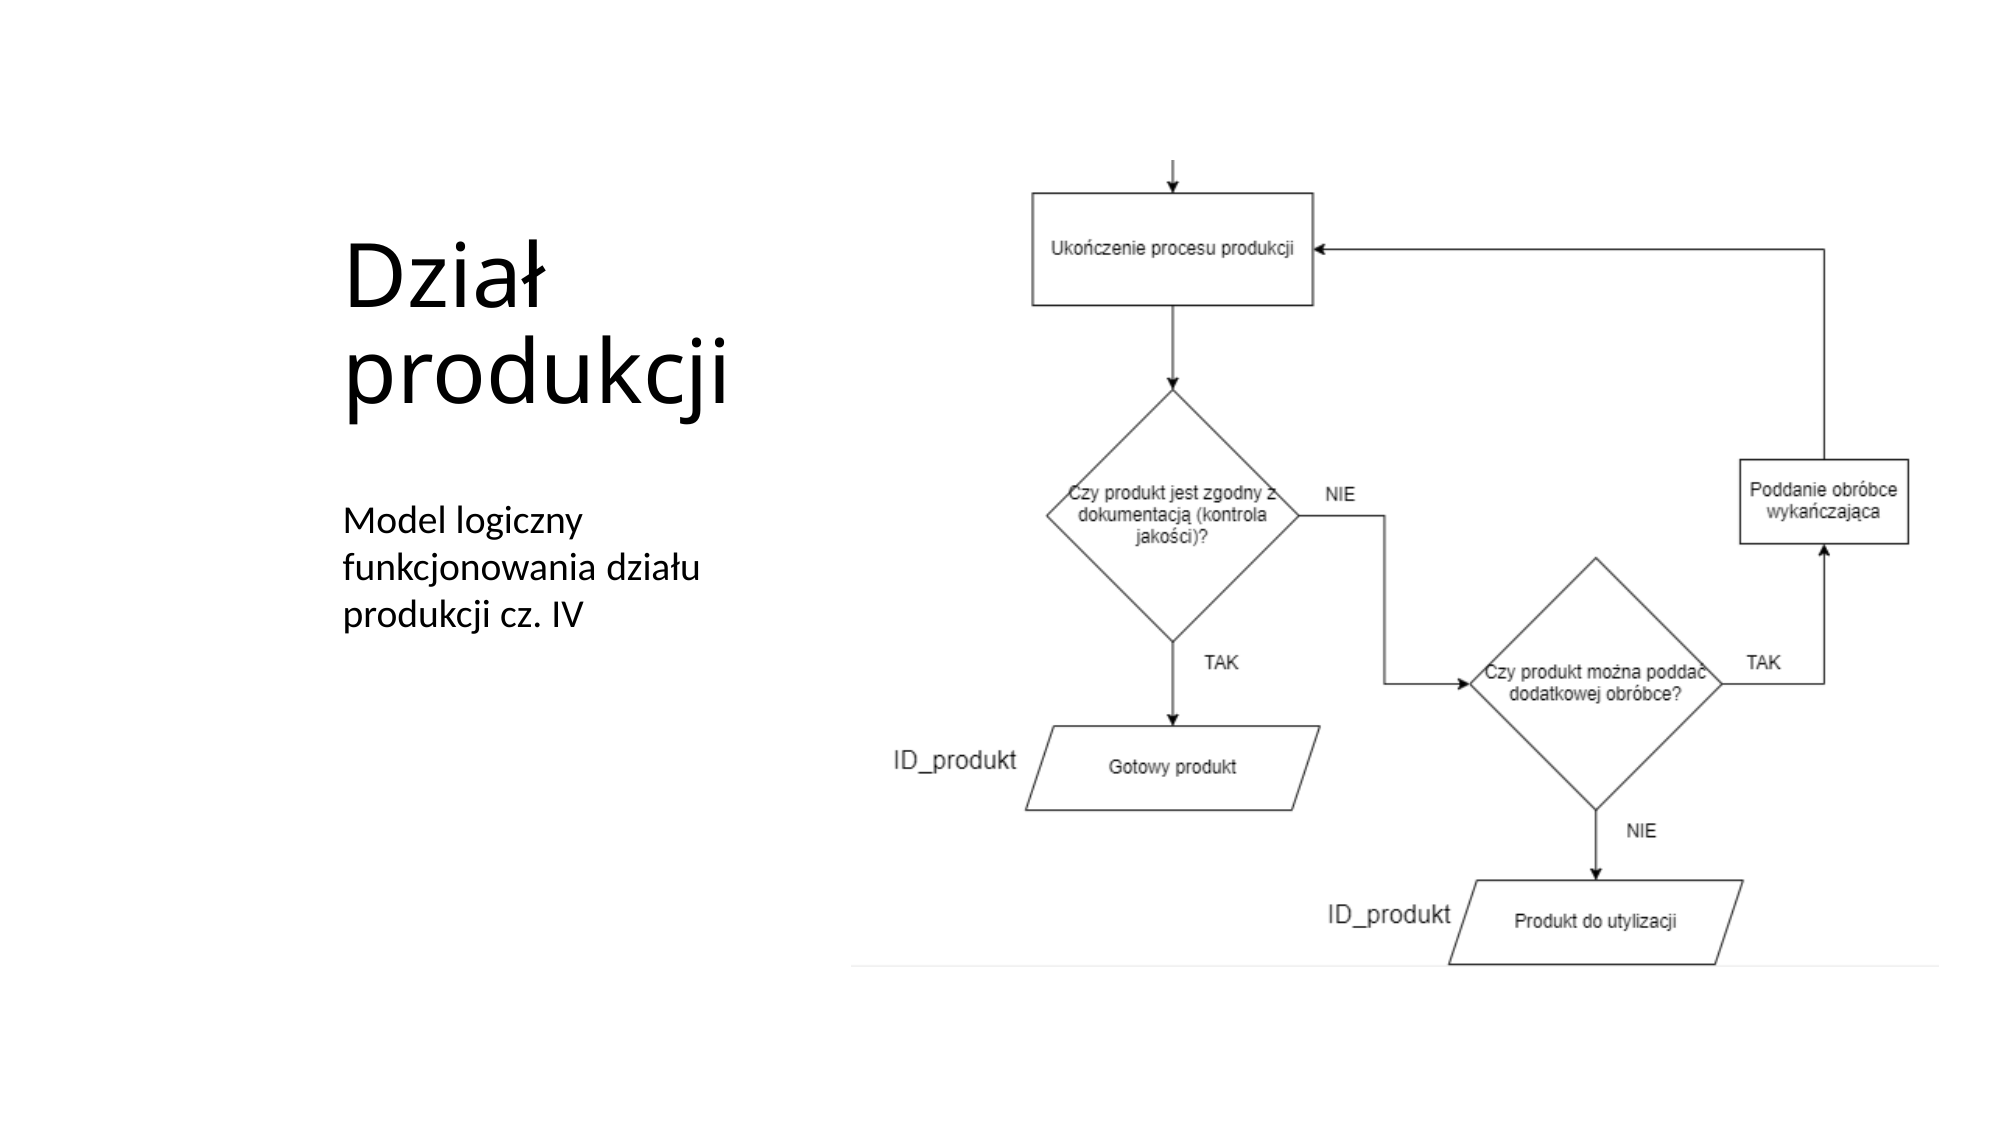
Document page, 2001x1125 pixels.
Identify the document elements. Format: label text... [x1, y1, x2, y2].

list Model logiczny funkcjonowania działu produkcji cz. IV [327, 486, 750, 906]
picture [851, 160, 1939, 967]
title Dział produkcji [327, 219, 750, 431]
